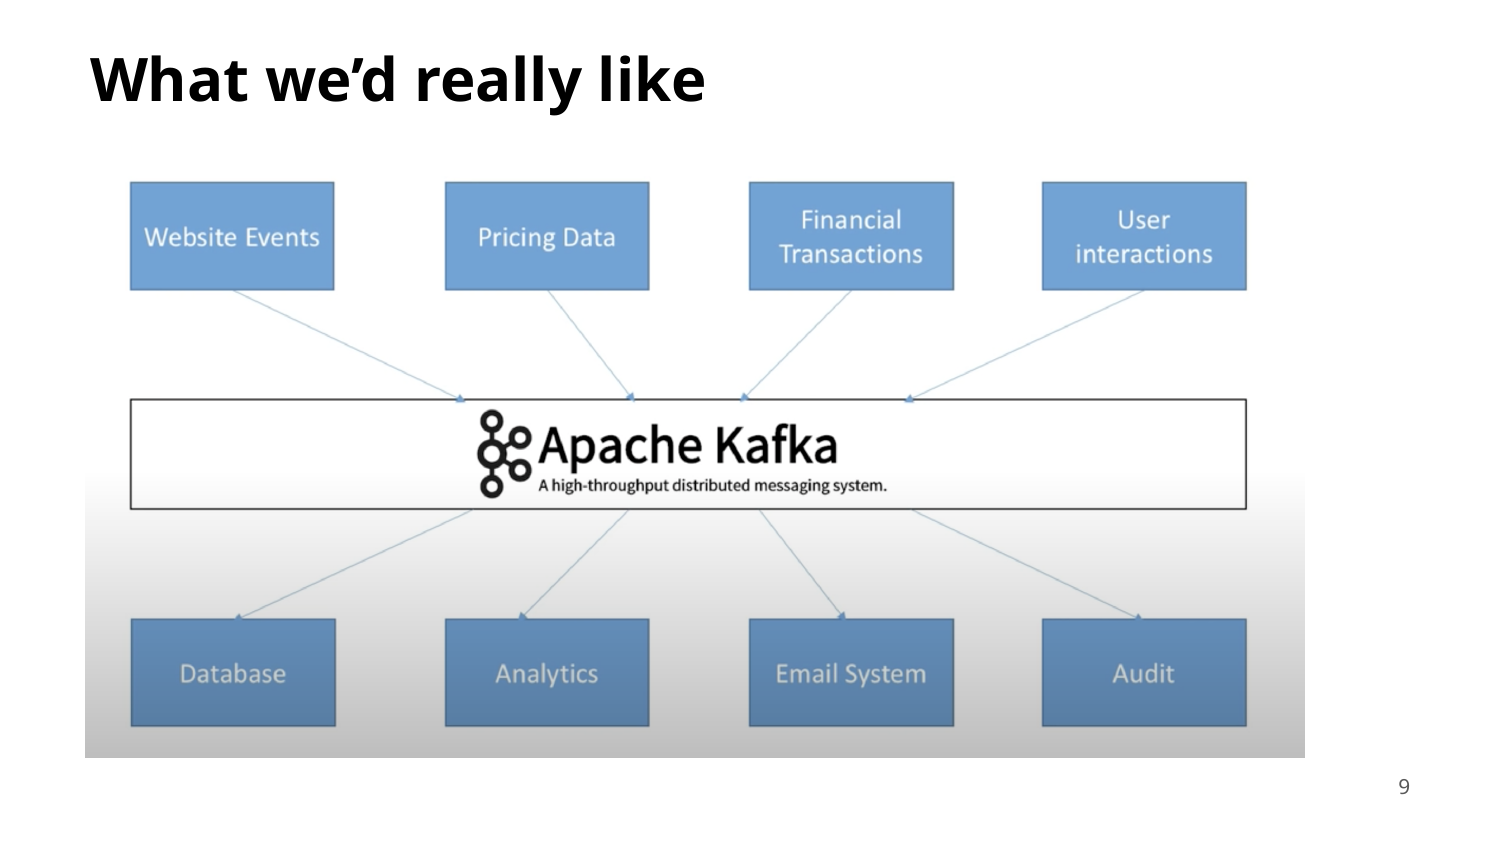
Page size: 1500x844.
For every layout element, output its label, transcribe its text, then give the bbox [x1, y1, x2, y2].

picture [85, 157, 1305, 759]
slide_number ‹#› [1074, 771, 1425, 804]
title What we’d really like [75, 33, 1425, 122]
